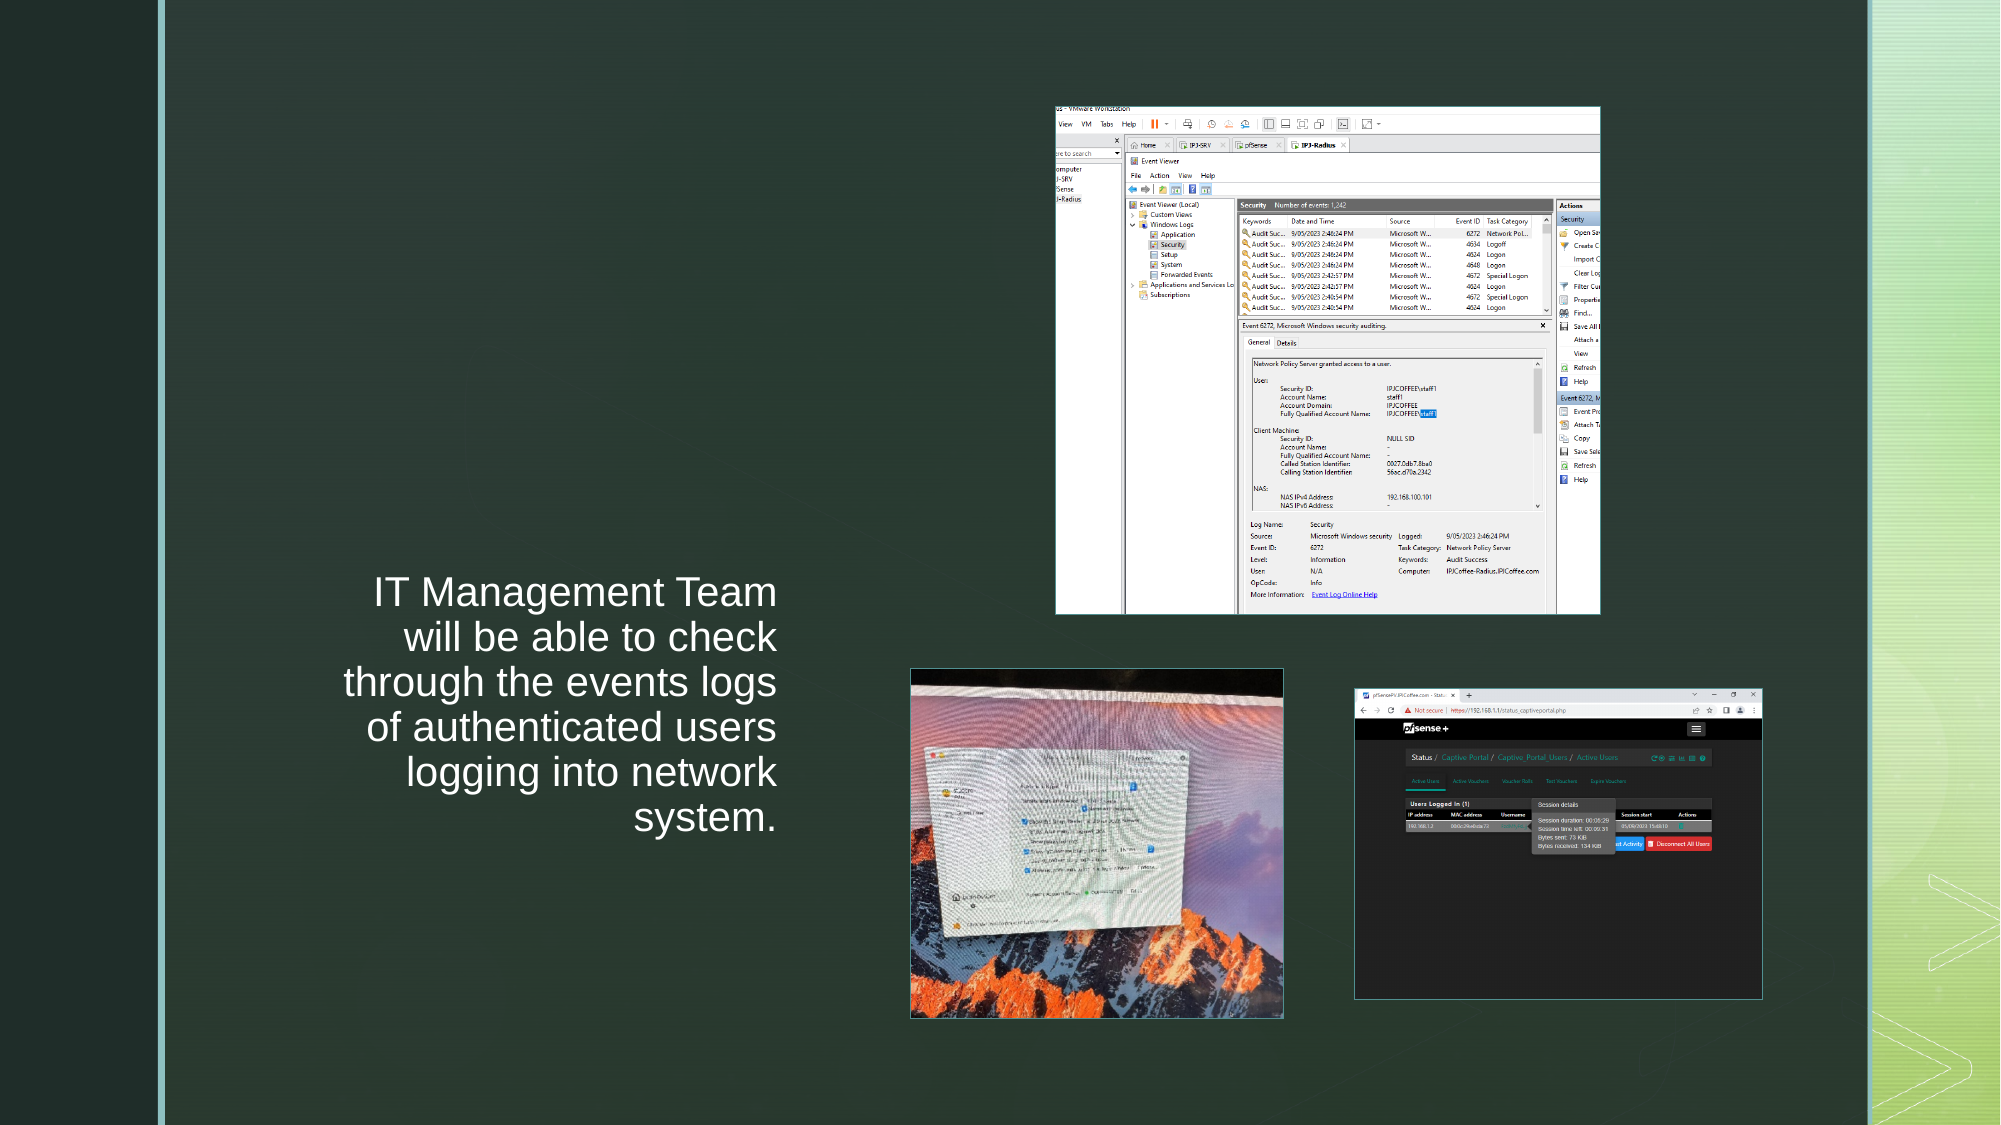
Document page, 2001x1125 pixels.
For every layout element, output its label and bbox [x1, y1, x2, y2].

picture [0, 0, 2001, 1125]
list [1353, 688, 1763, 1000]
